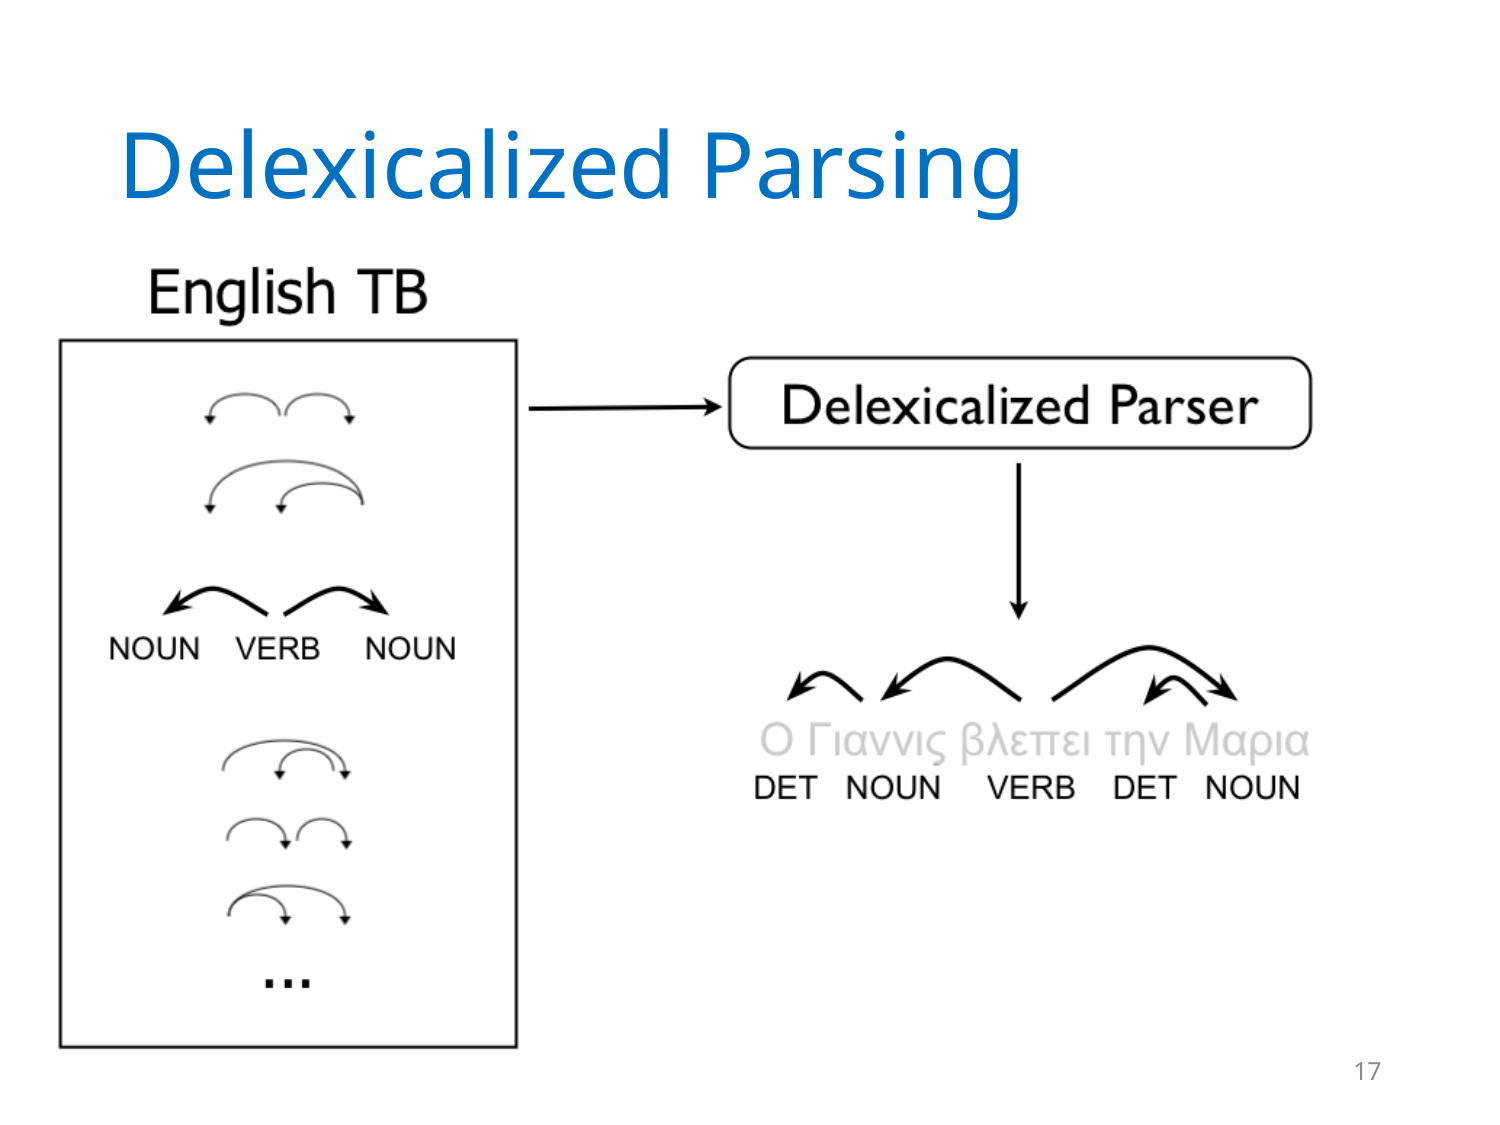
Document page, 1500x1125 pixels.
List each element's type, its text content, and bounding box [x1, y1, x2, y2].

title Delexicalized Parsing [103, 59, 1397, 278]
slide_number 17 [1059, 1042, 1397, 1103]
picture [41, 241, 1335, 1071]
